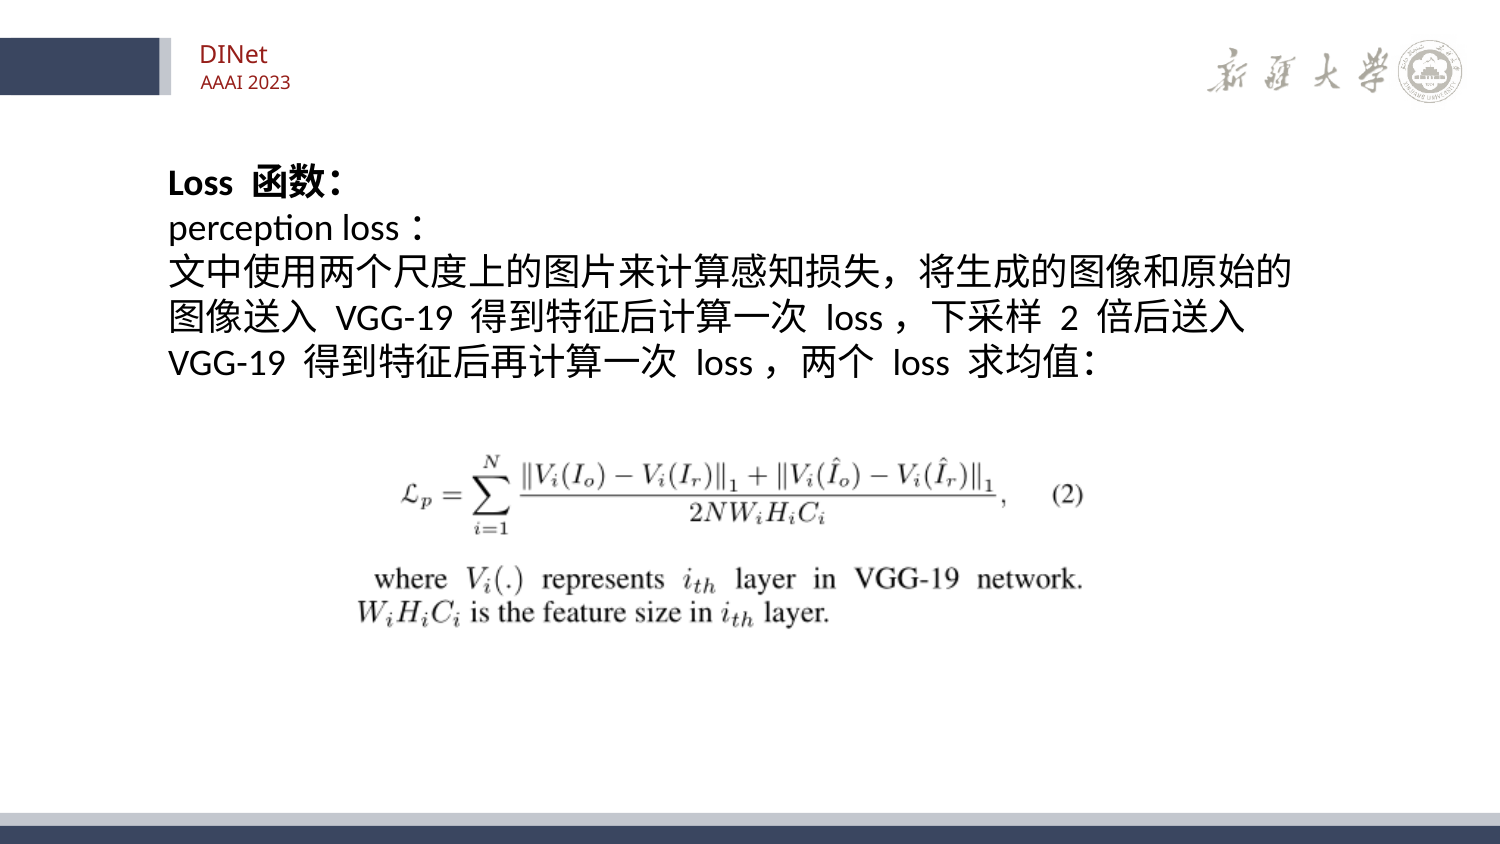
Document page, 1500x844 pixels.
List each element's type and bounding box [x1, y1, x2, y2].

picture [348, 421, 1098, 635]
text_box [0, 33, 1500, 844]
